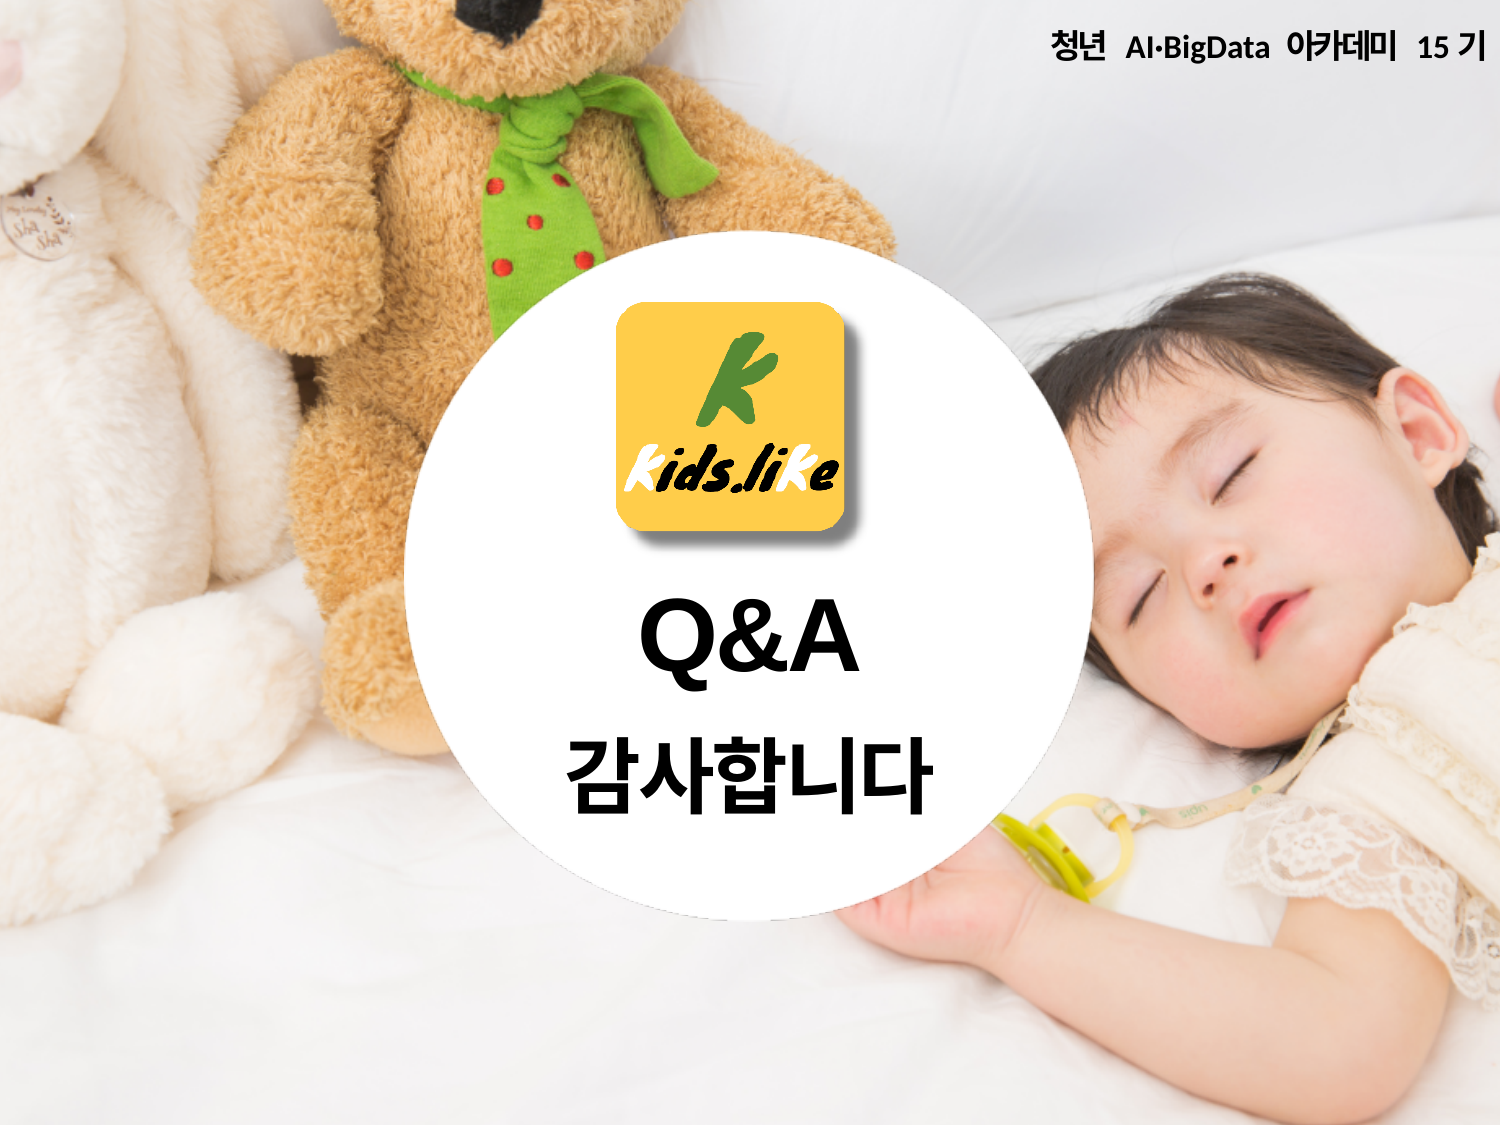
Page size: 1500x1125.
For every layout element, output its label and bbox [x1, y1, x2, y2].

text_box [404, 230, 1096, 922]
text_box [0, 0, 1500, 1125]
picture [477, 278, 983, 563]
